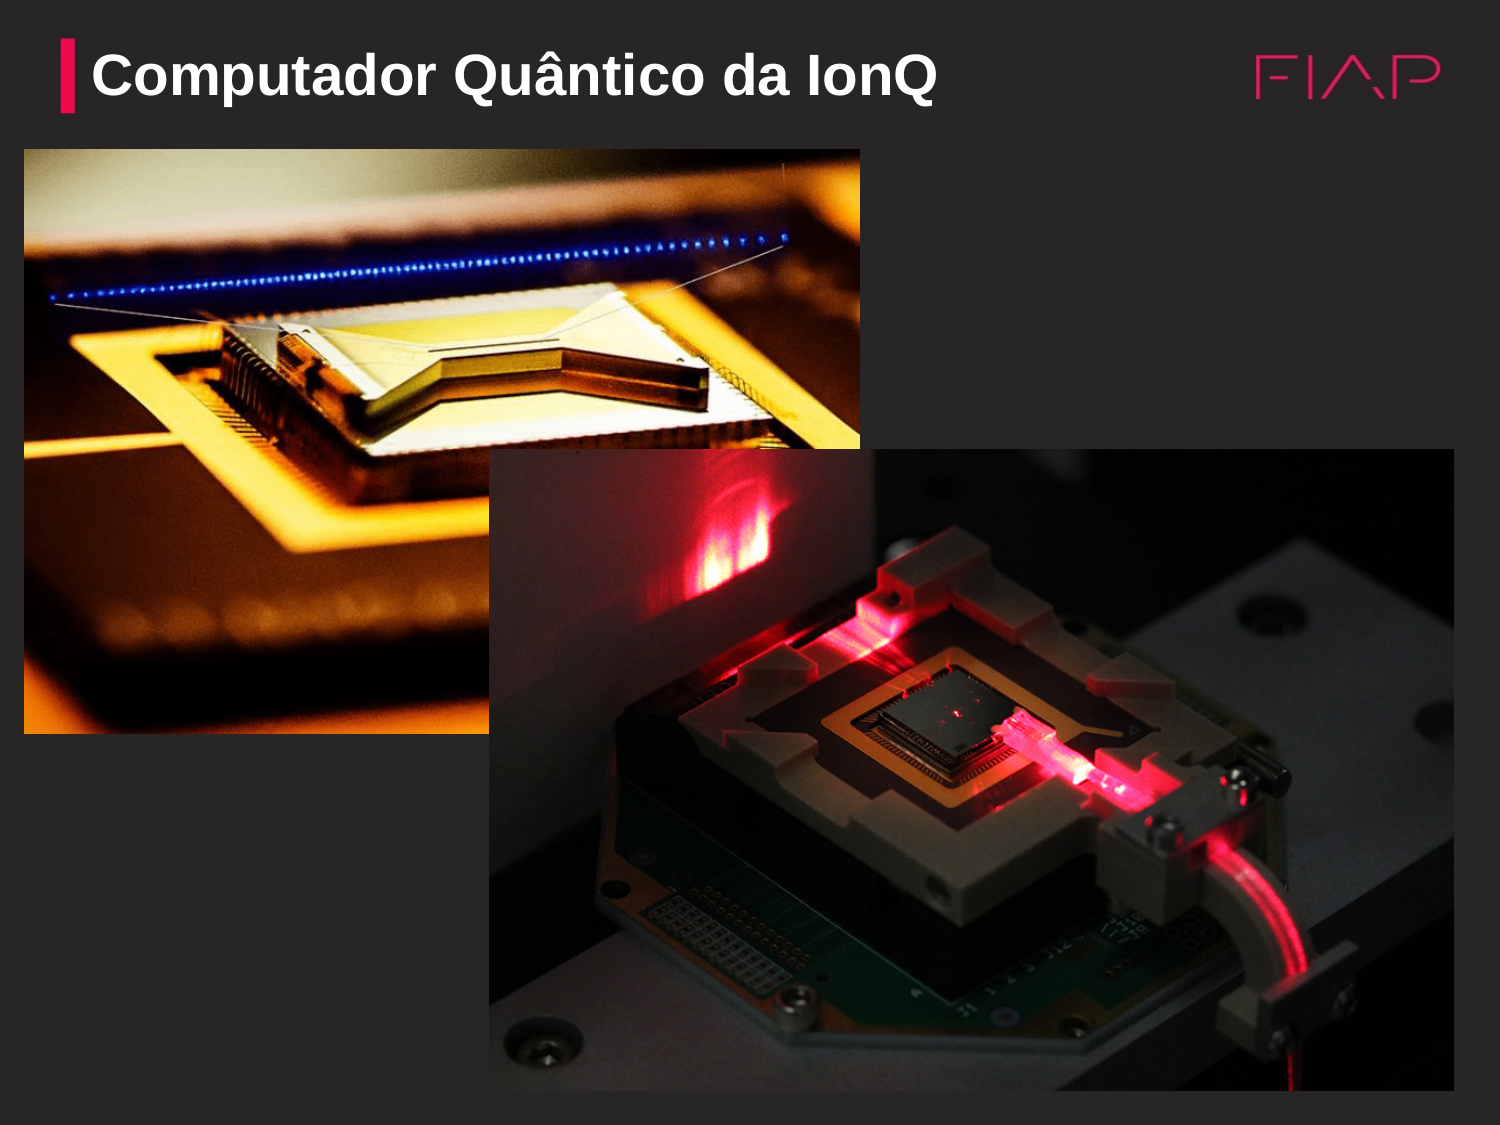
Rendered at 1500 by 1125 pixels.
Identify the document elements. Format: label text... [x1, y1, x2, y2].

title Computador Quântico da IonQ [76, 30, 1270, 114]
picture [0, 0, 1500, 1125]
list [24, 149, 860, 734]
